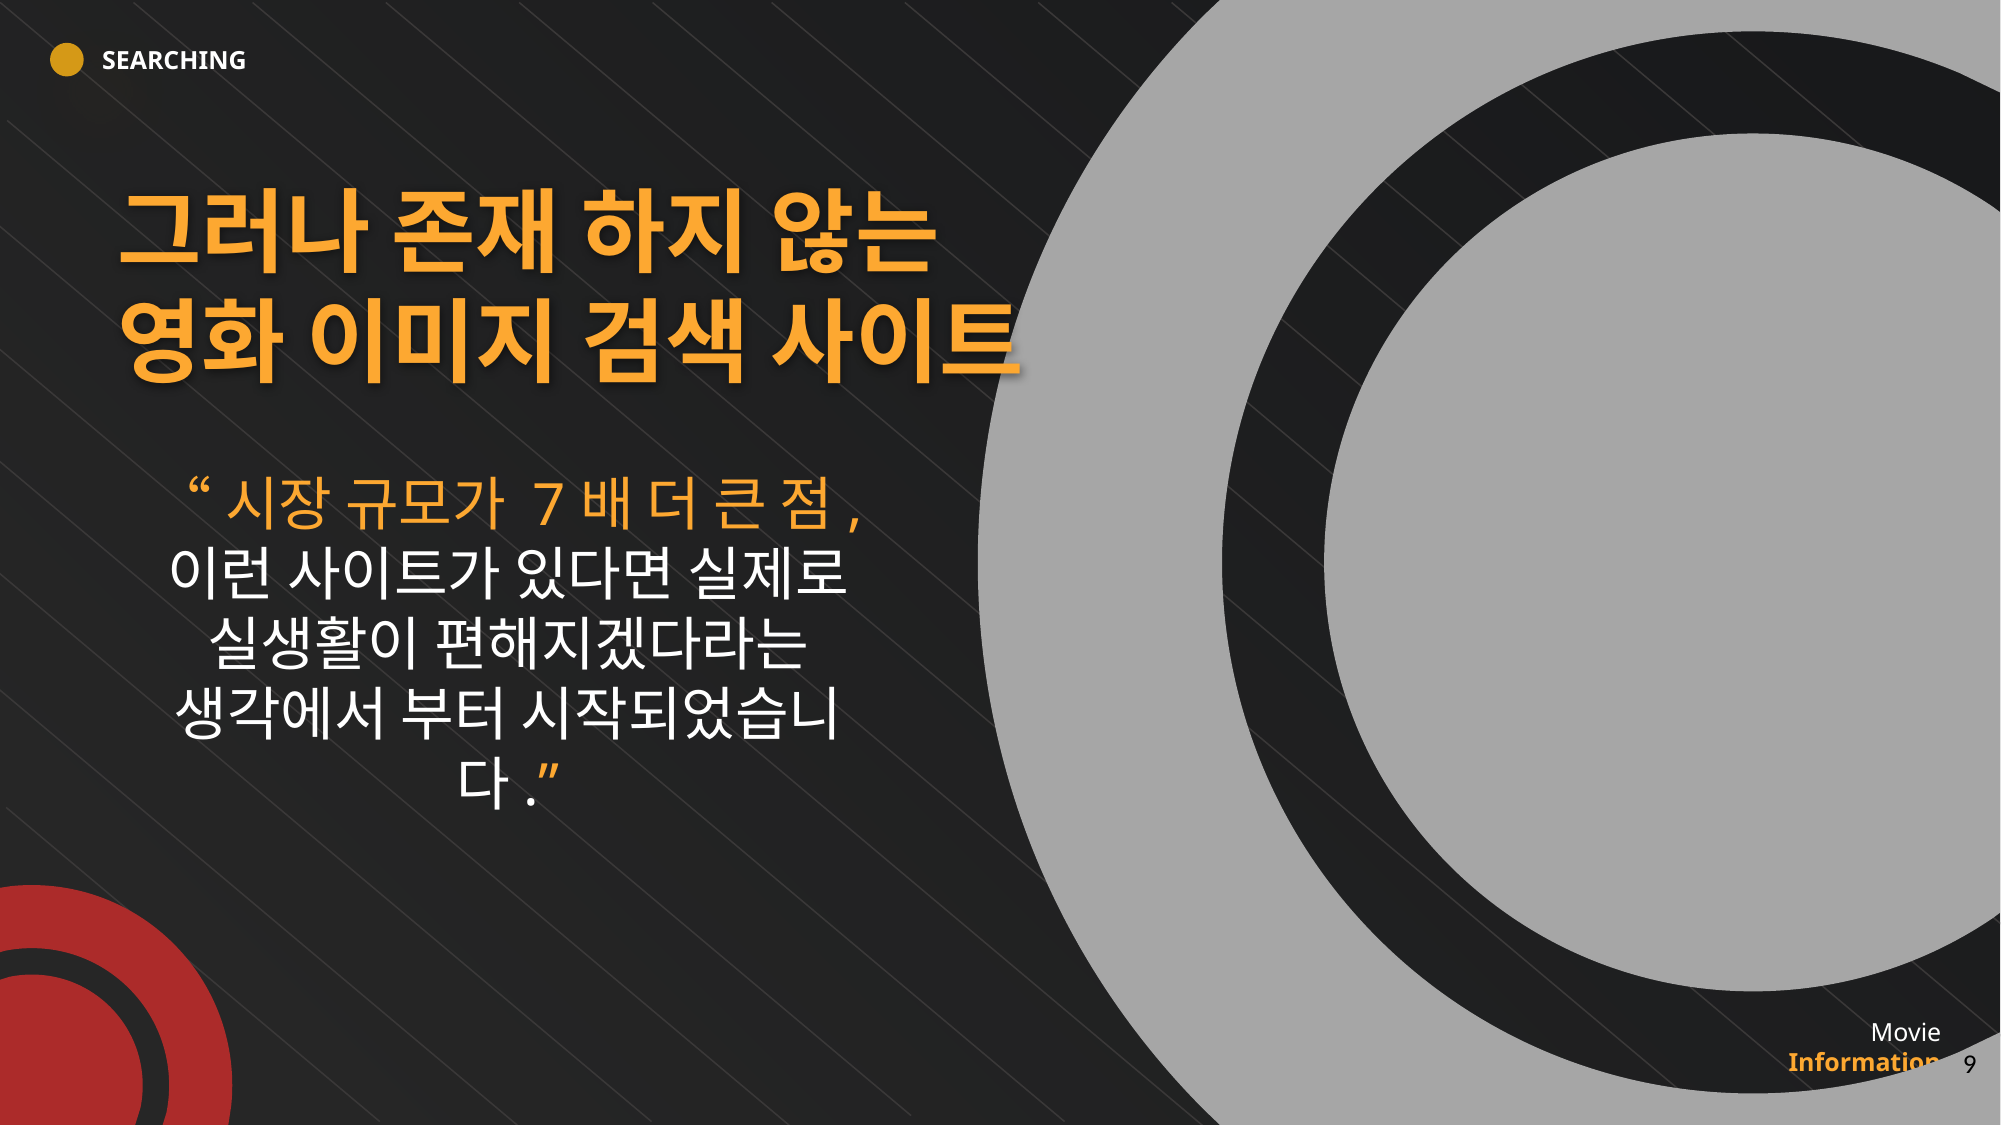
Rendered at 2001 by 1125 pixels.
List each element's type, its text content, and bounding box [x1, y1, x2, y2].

text_box 그러나 존재 하지 않는 영화 이미지 검색 사이트 [102, 166, 972, 402]
picture [977, 0, 2000, 1125]
text_box “시장 규모가 7배 더 큰 점, 이런 사이트가 있다면 실제로 실생활이 편해지겠다라는 생각에서 부터 시작되었습니다.” [120, 459, 896, 825]
